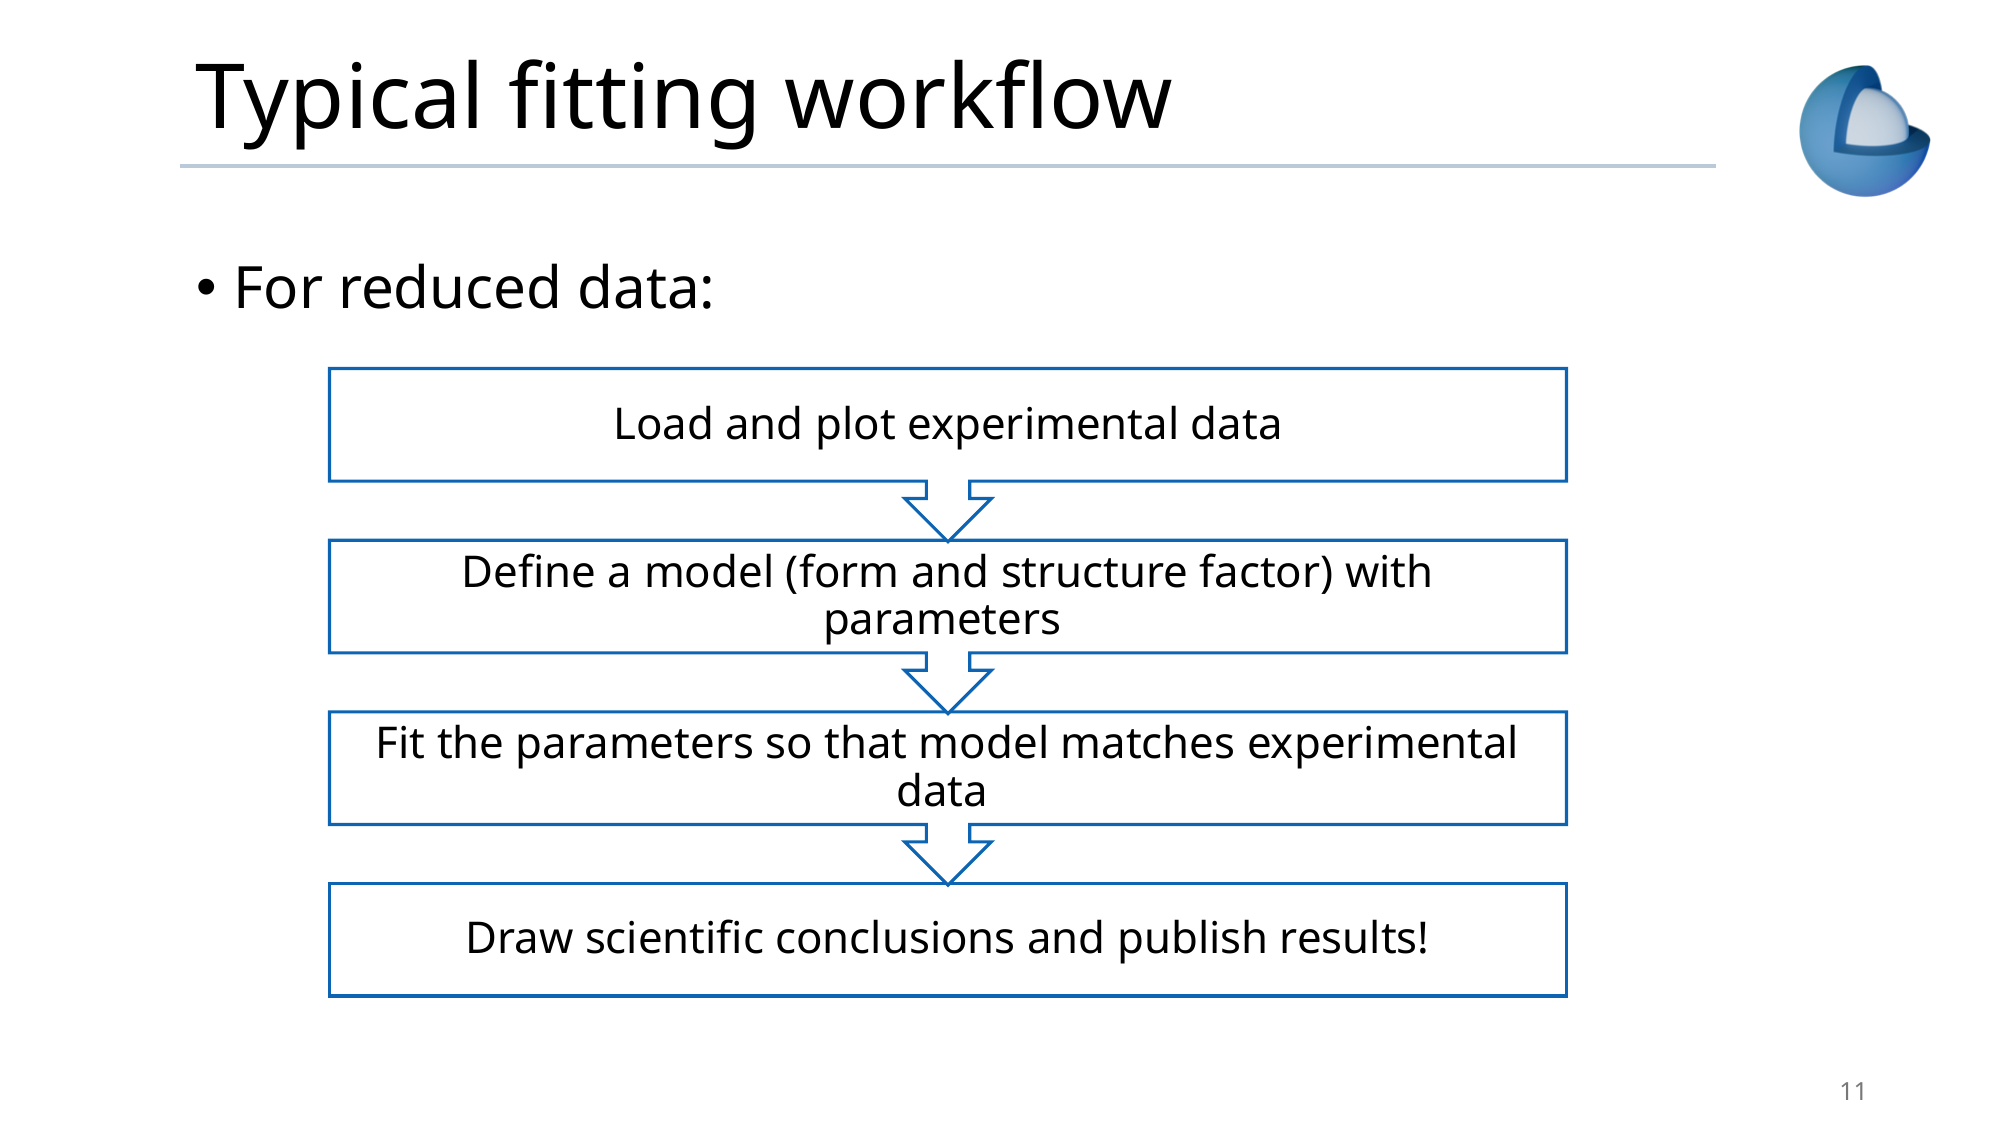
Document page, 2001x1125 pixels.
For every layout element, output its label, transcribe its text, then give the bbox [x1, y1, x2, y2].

slide_number 11 [1432, 1062, 1883, 1123]
picture [1795, 60, 1935, 200]
list For reduced data: [181, 250, 1717, 334]
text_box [328, 367, 1567, 997]
title Typical fitting workflow [181, 43, 1717, 152]
